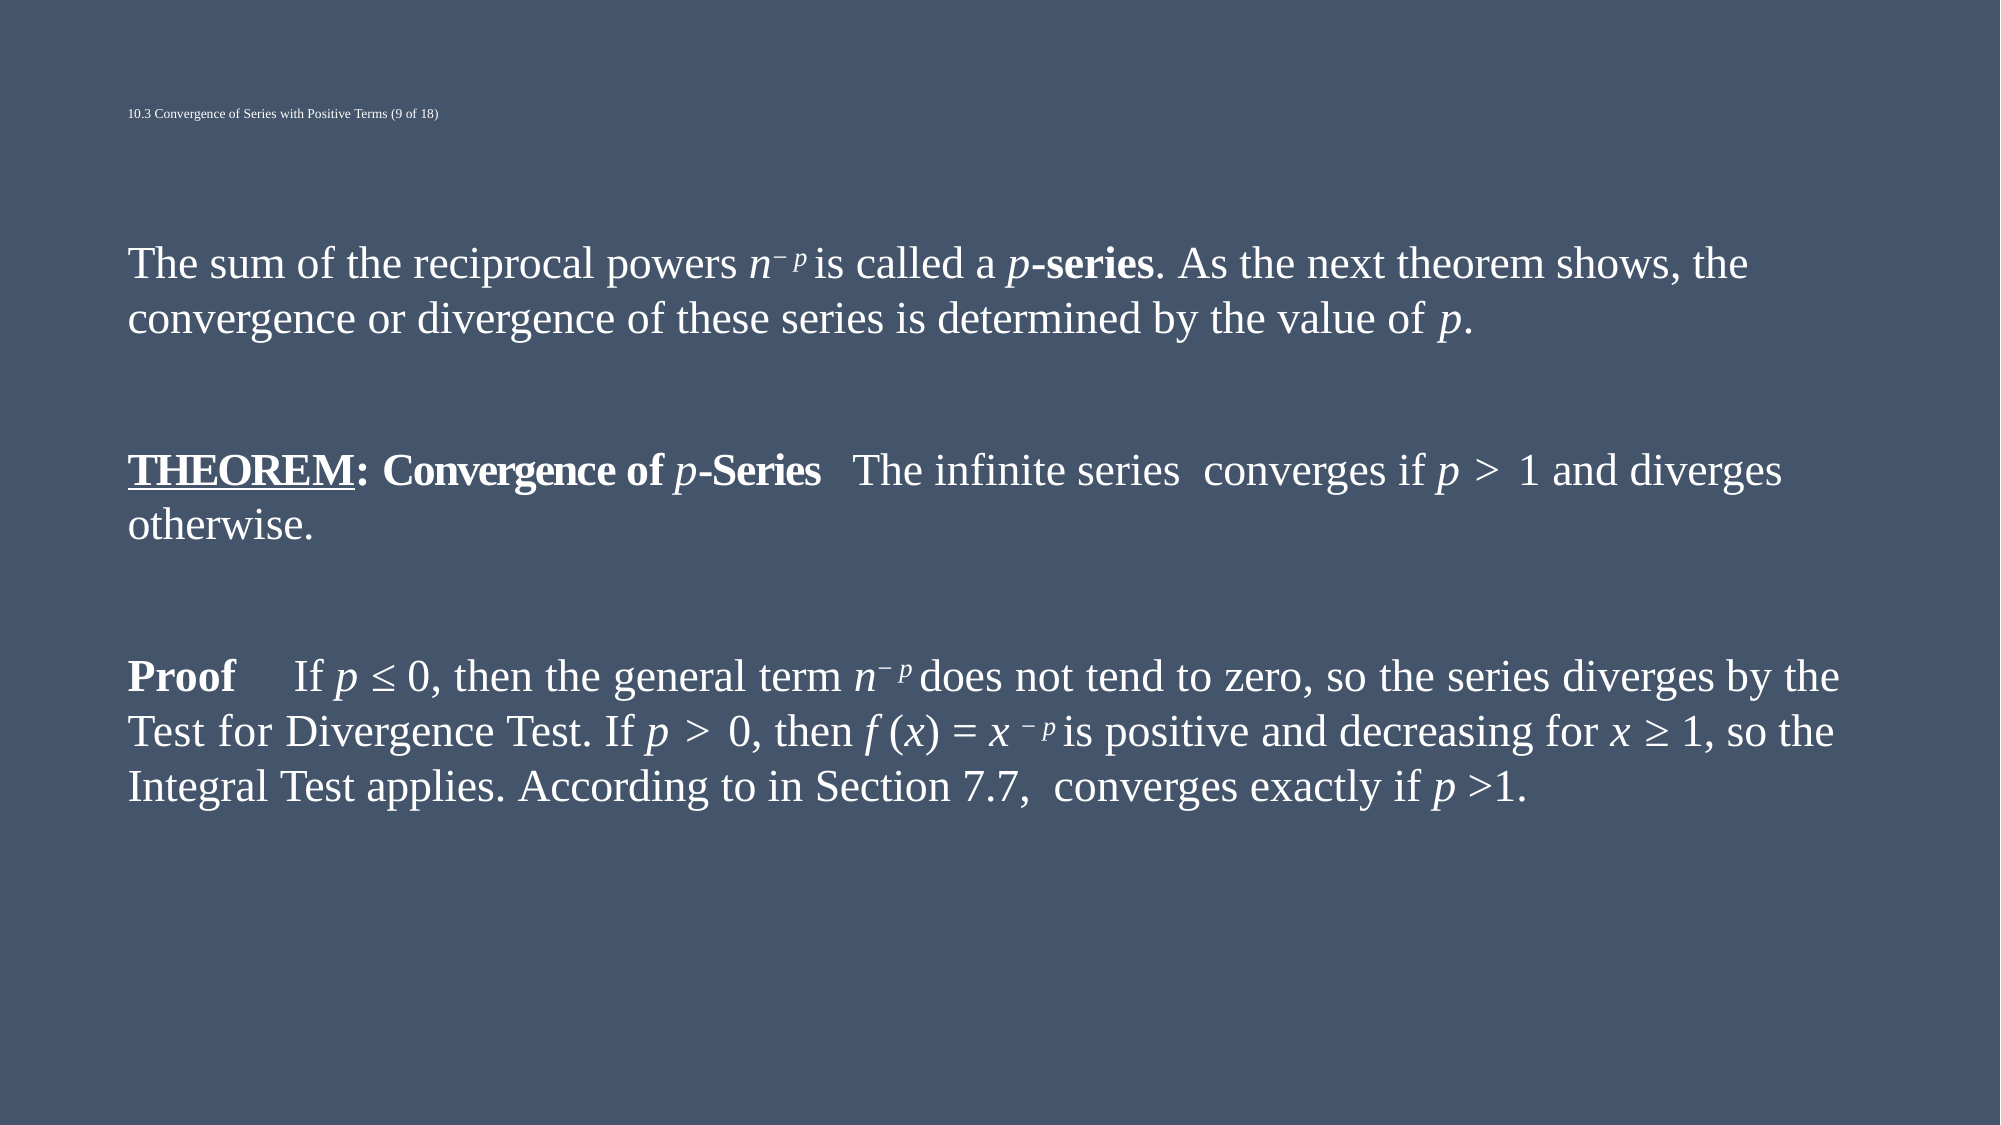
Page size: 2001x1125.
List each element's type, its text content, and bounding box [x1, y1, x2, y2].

title 10.3 Convergence of Series with Positive Terms (9 of 18) [112, 99, 1775, 203]
